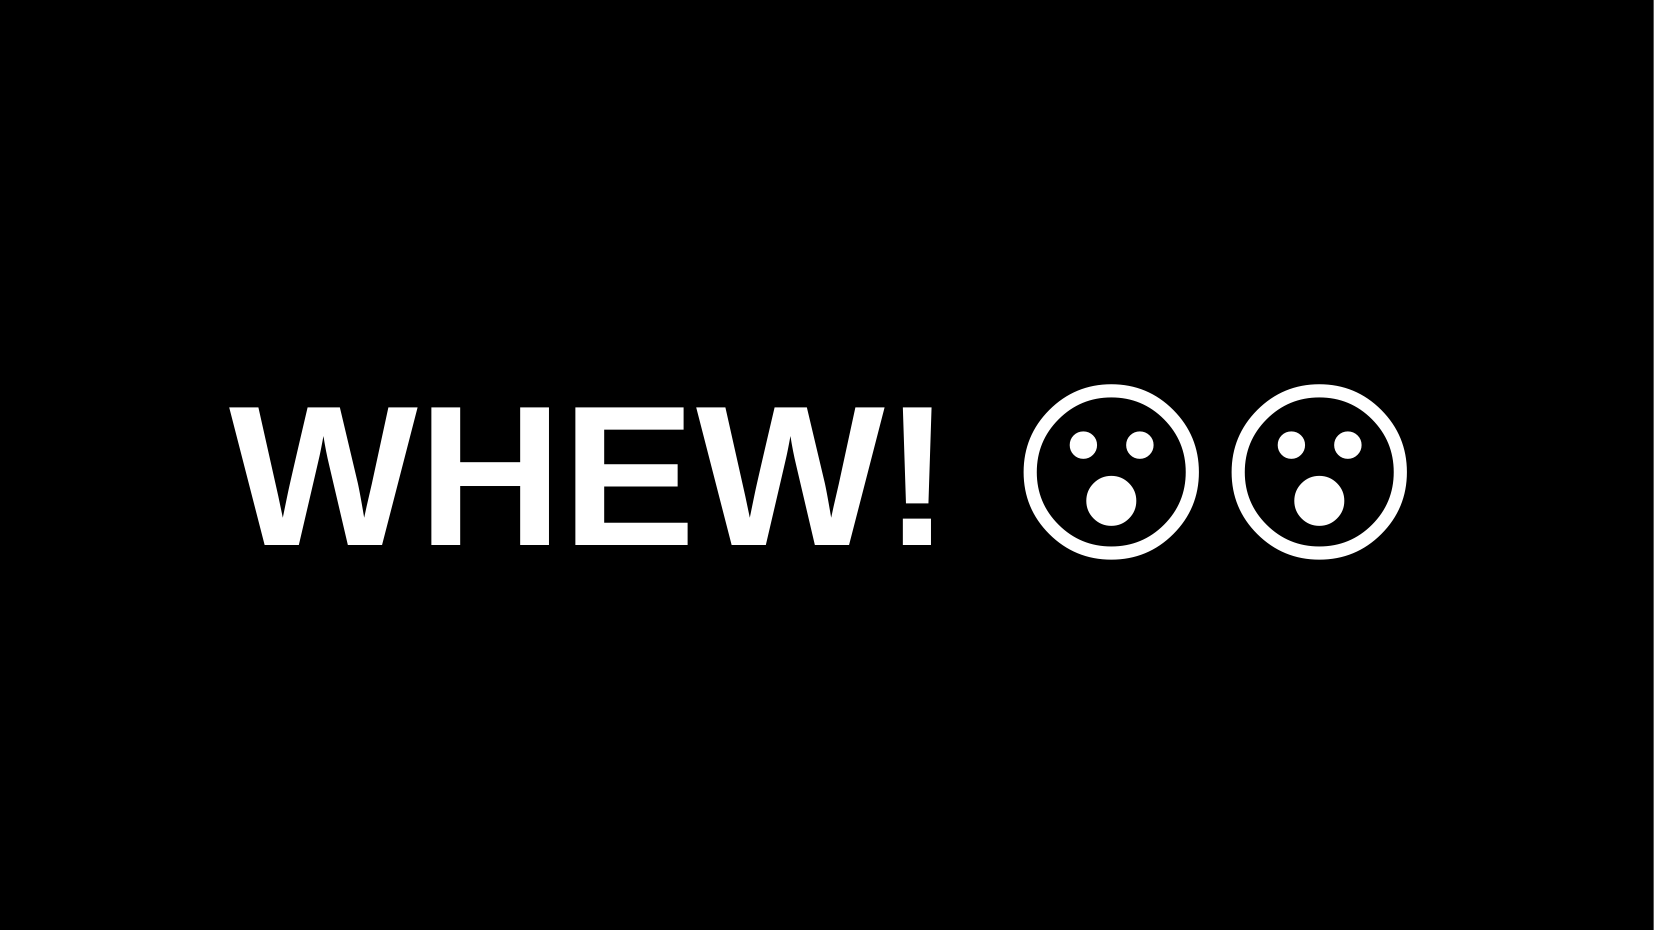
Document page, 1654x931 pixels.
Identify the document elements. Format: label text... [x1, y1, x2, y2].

subtitle WHEW! 😮‍💨 [82, 0, 1571, 931]
